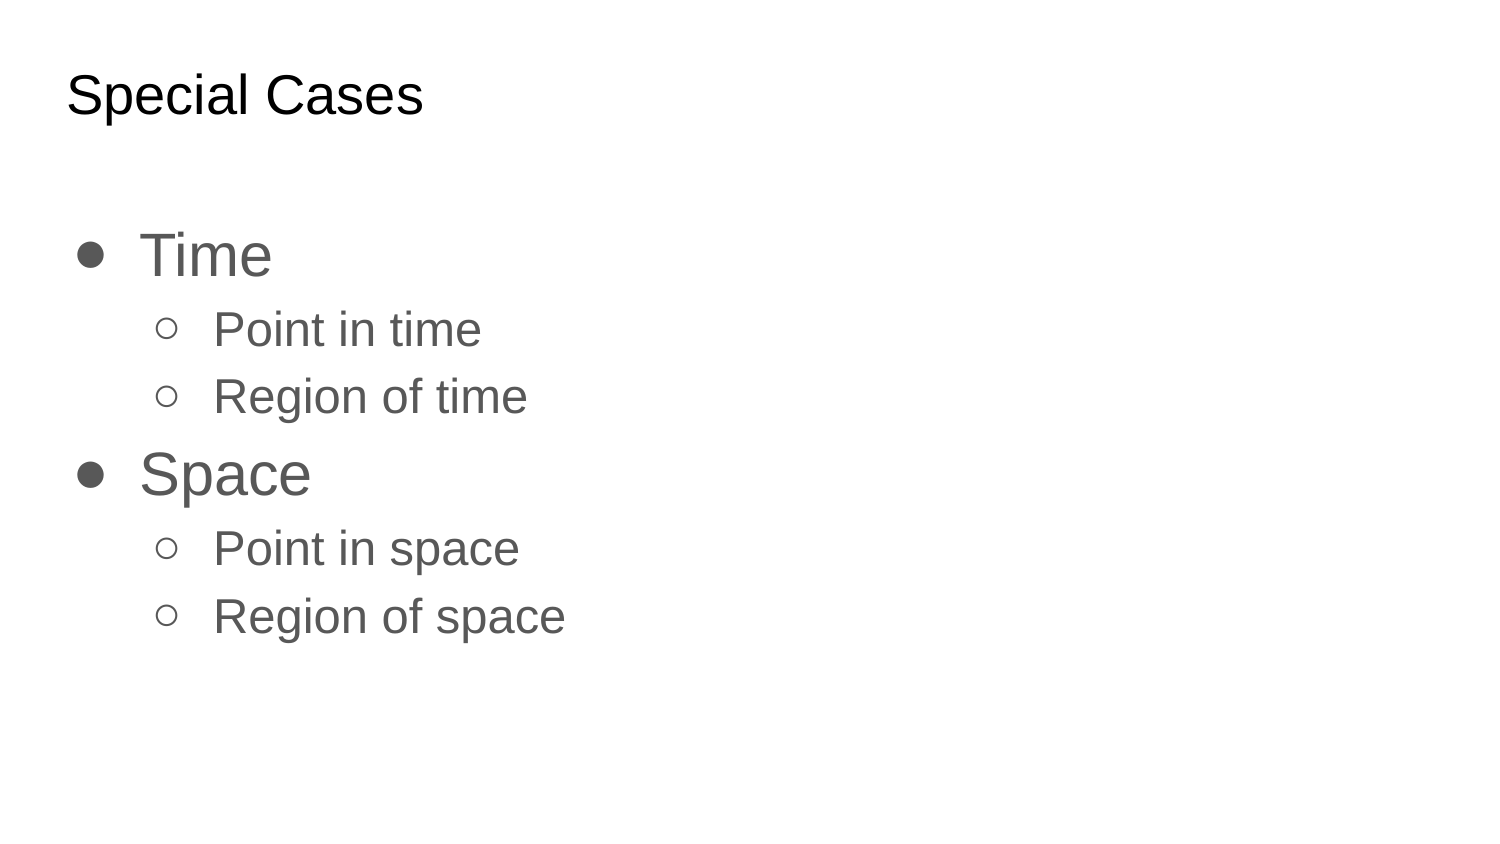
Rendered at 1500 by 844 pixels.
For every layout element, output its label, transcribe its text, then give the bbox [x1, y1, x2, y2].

list Time Point in time Region of time Space Point in space Region of space [50, 188, 1014, 636]
title Special Cases [50, 42, 1450, 138]
